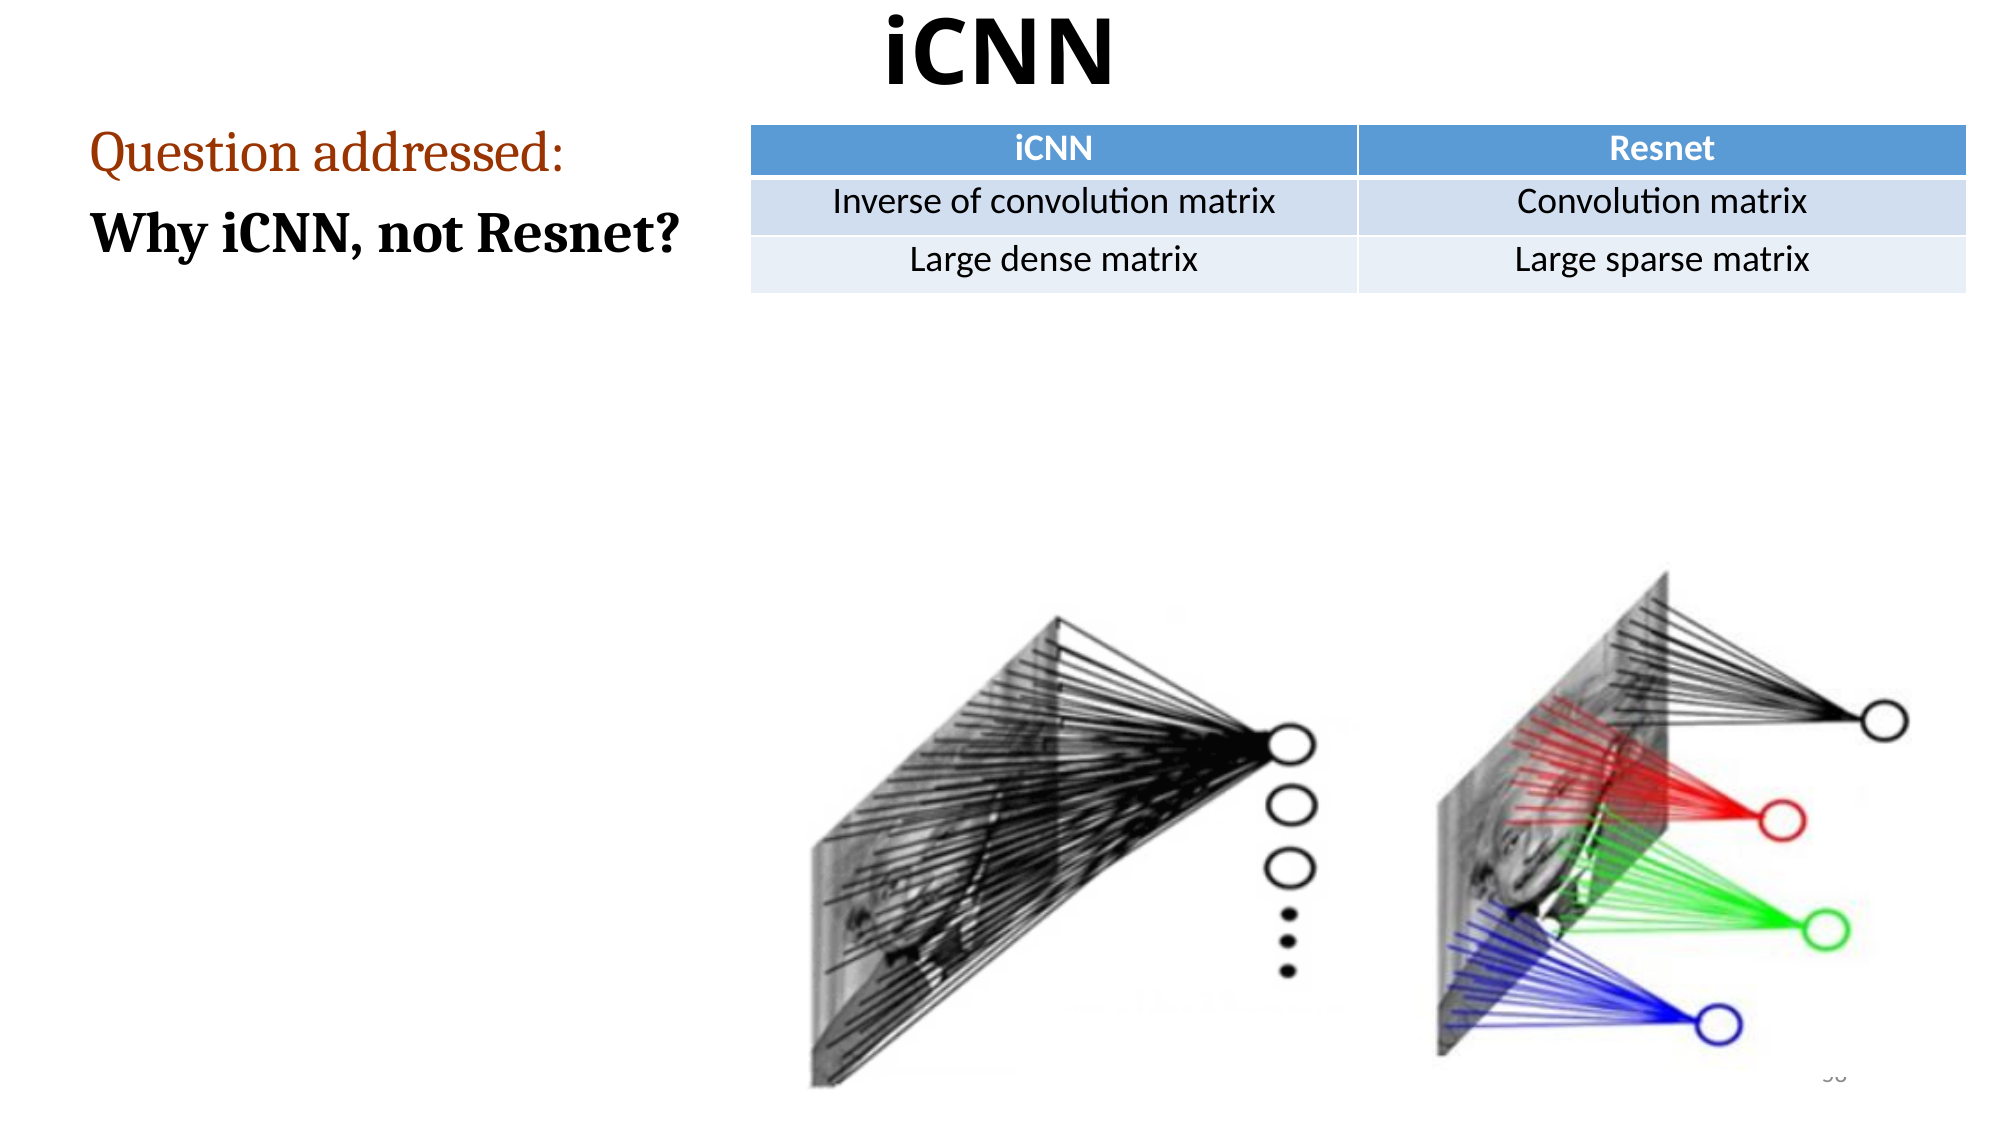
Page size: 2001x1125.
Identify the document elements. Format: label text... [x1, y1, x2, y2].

table_header iCNN [751, 125, 1357, 175]
table_header Resnet [1359, 125, 1966, 175]
table_cell Convolution matrix [1359, 180, 1966, 235]
picture [1390, 562, 1940, 1077]
table_cell Large dense matrix [751, 237, 1357, 293]
text_box Question addressed: Why iCNN, not Resnet? [74, 105, 1863, 384]
picture [789, 562, 1359, 1112]
table_cell Large sparse matrix [1359, 237, 1966, 293]
slide_number 58 [1412, 1077, 1863, 1103]
title iCNN [137, 0, 1863, 105]
table_cell Inverse of convolution matrix [751, 180, 1357, 235]
